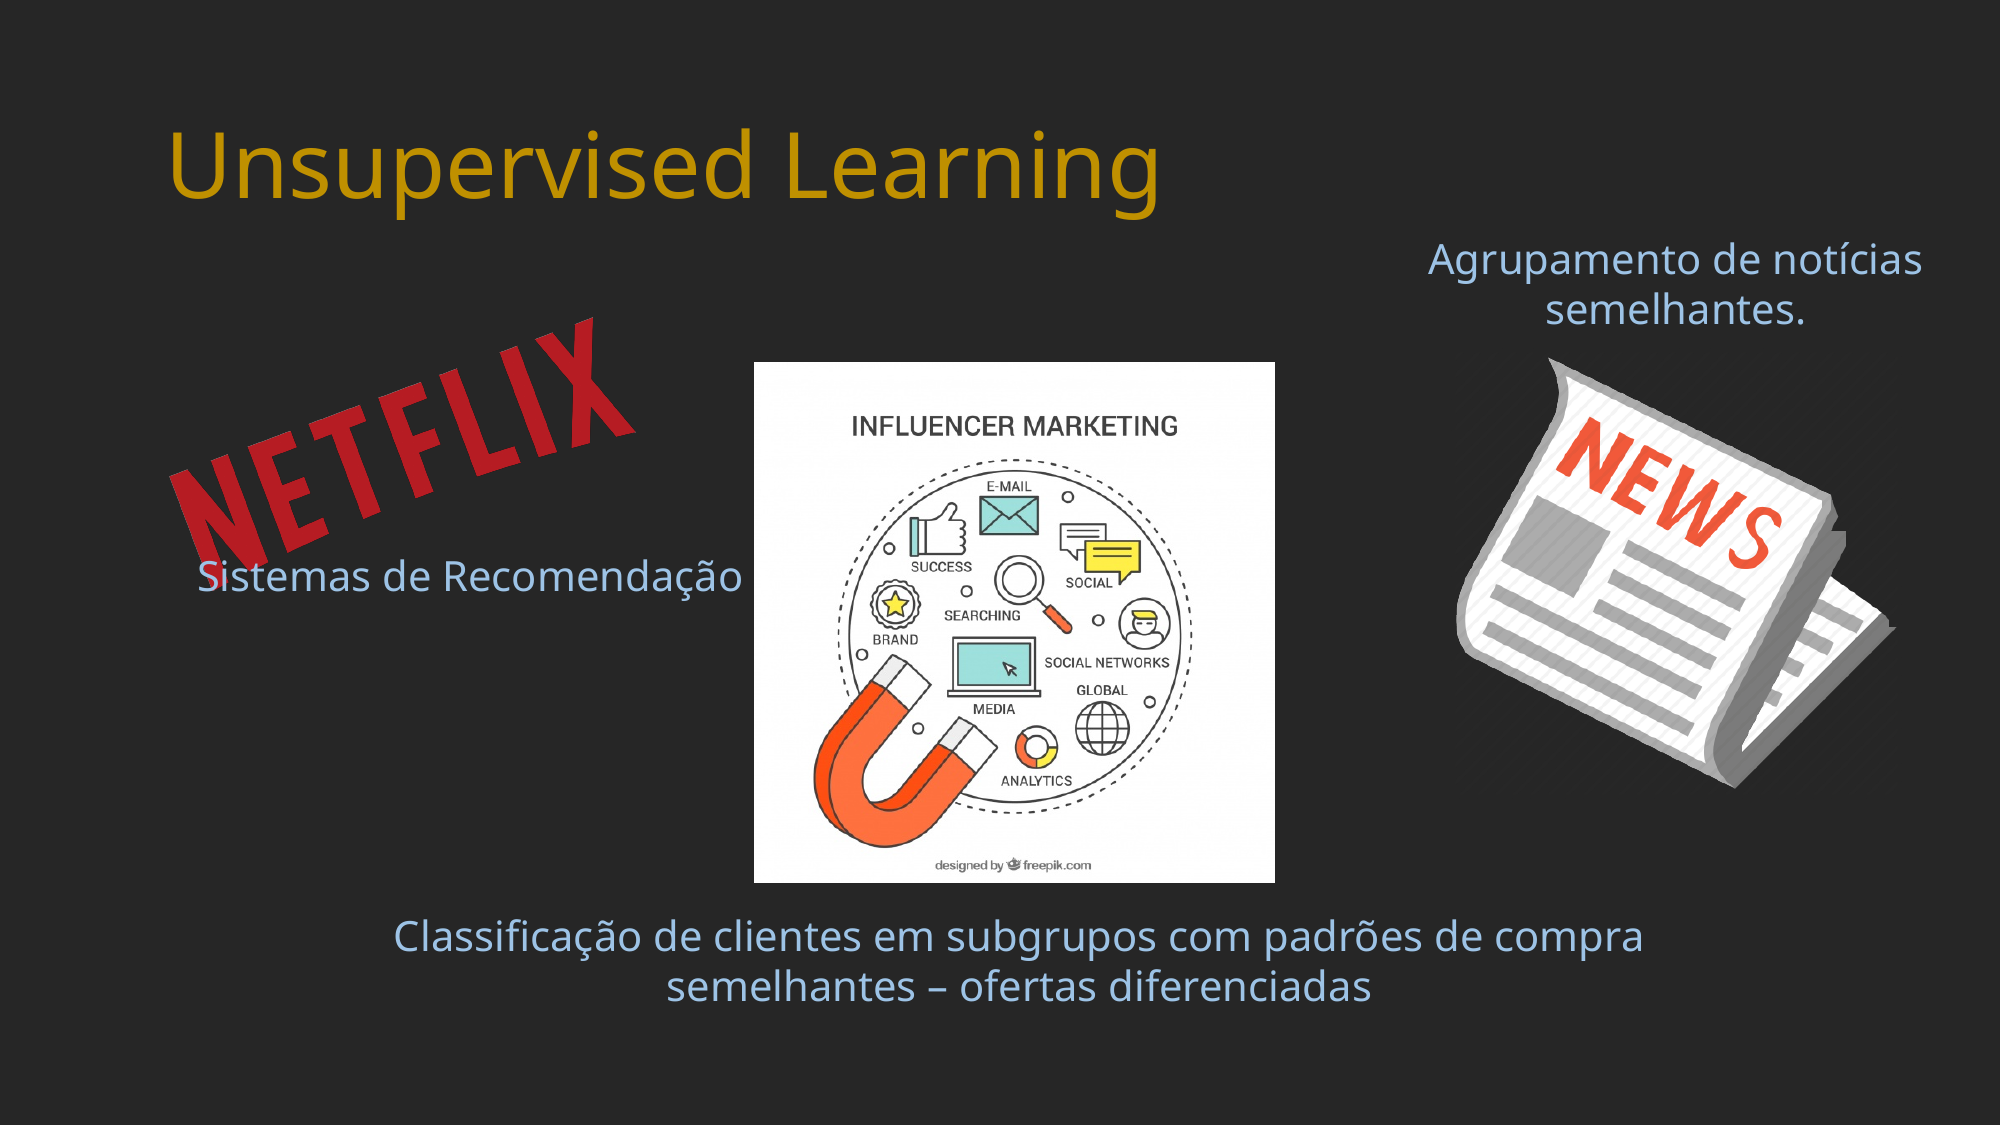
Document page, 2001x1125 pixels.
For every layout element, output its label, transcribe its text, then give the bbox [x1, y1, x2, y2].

picture [170, 318, 635, 542]
picture [1449, 346, 1903, 799]
text_box Unsupervised Learning [150, 99, 1977, 224]
text_box Agrupamento de notícias semelhantes. [1375, 225, 1977, 341]
text_box Sistemas de Recomendação [169, 542, 754, 608]
text_box Classificação de clientes em subgrupos com padrões de compra semelhantes – ofertas diferenciadas [309, 901, 1730, 1017]
picture [754, 362, 1275, 883]
